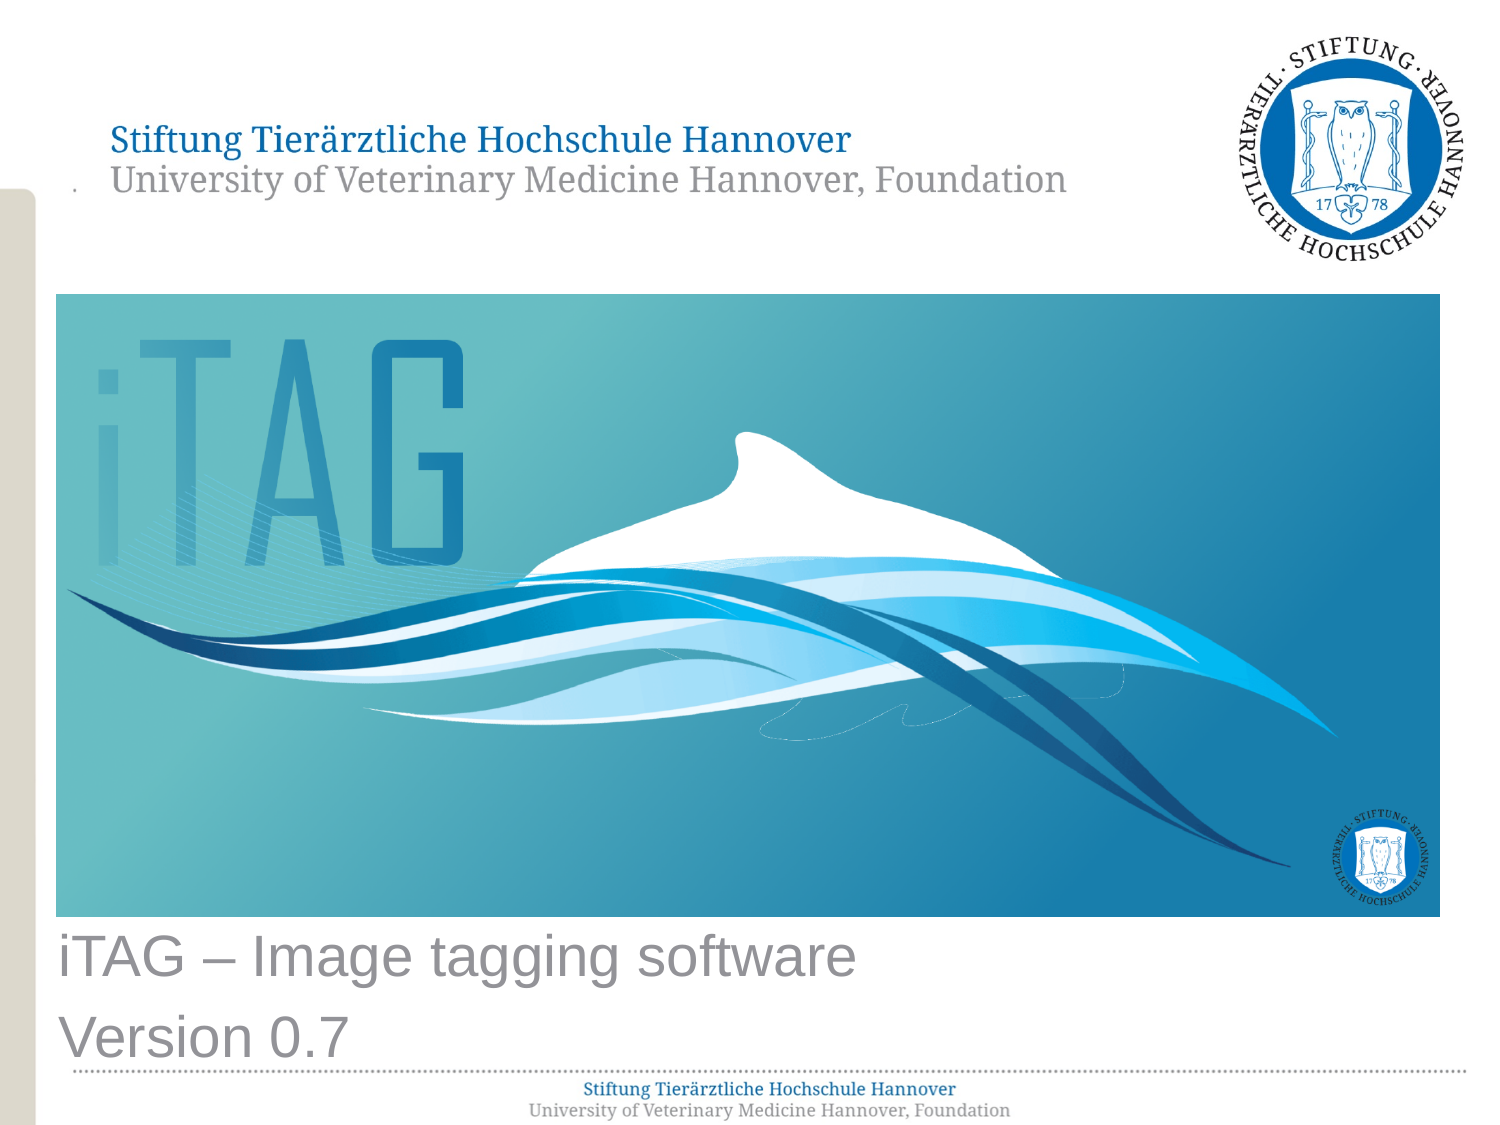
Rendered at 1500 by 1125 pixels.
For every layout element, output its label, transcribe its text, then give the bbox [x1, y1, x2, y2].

list iTAG – Image tagging software Version 0.7 [58, 922, 1442, 1071]
picture [0, 0, 1500, 1125]
